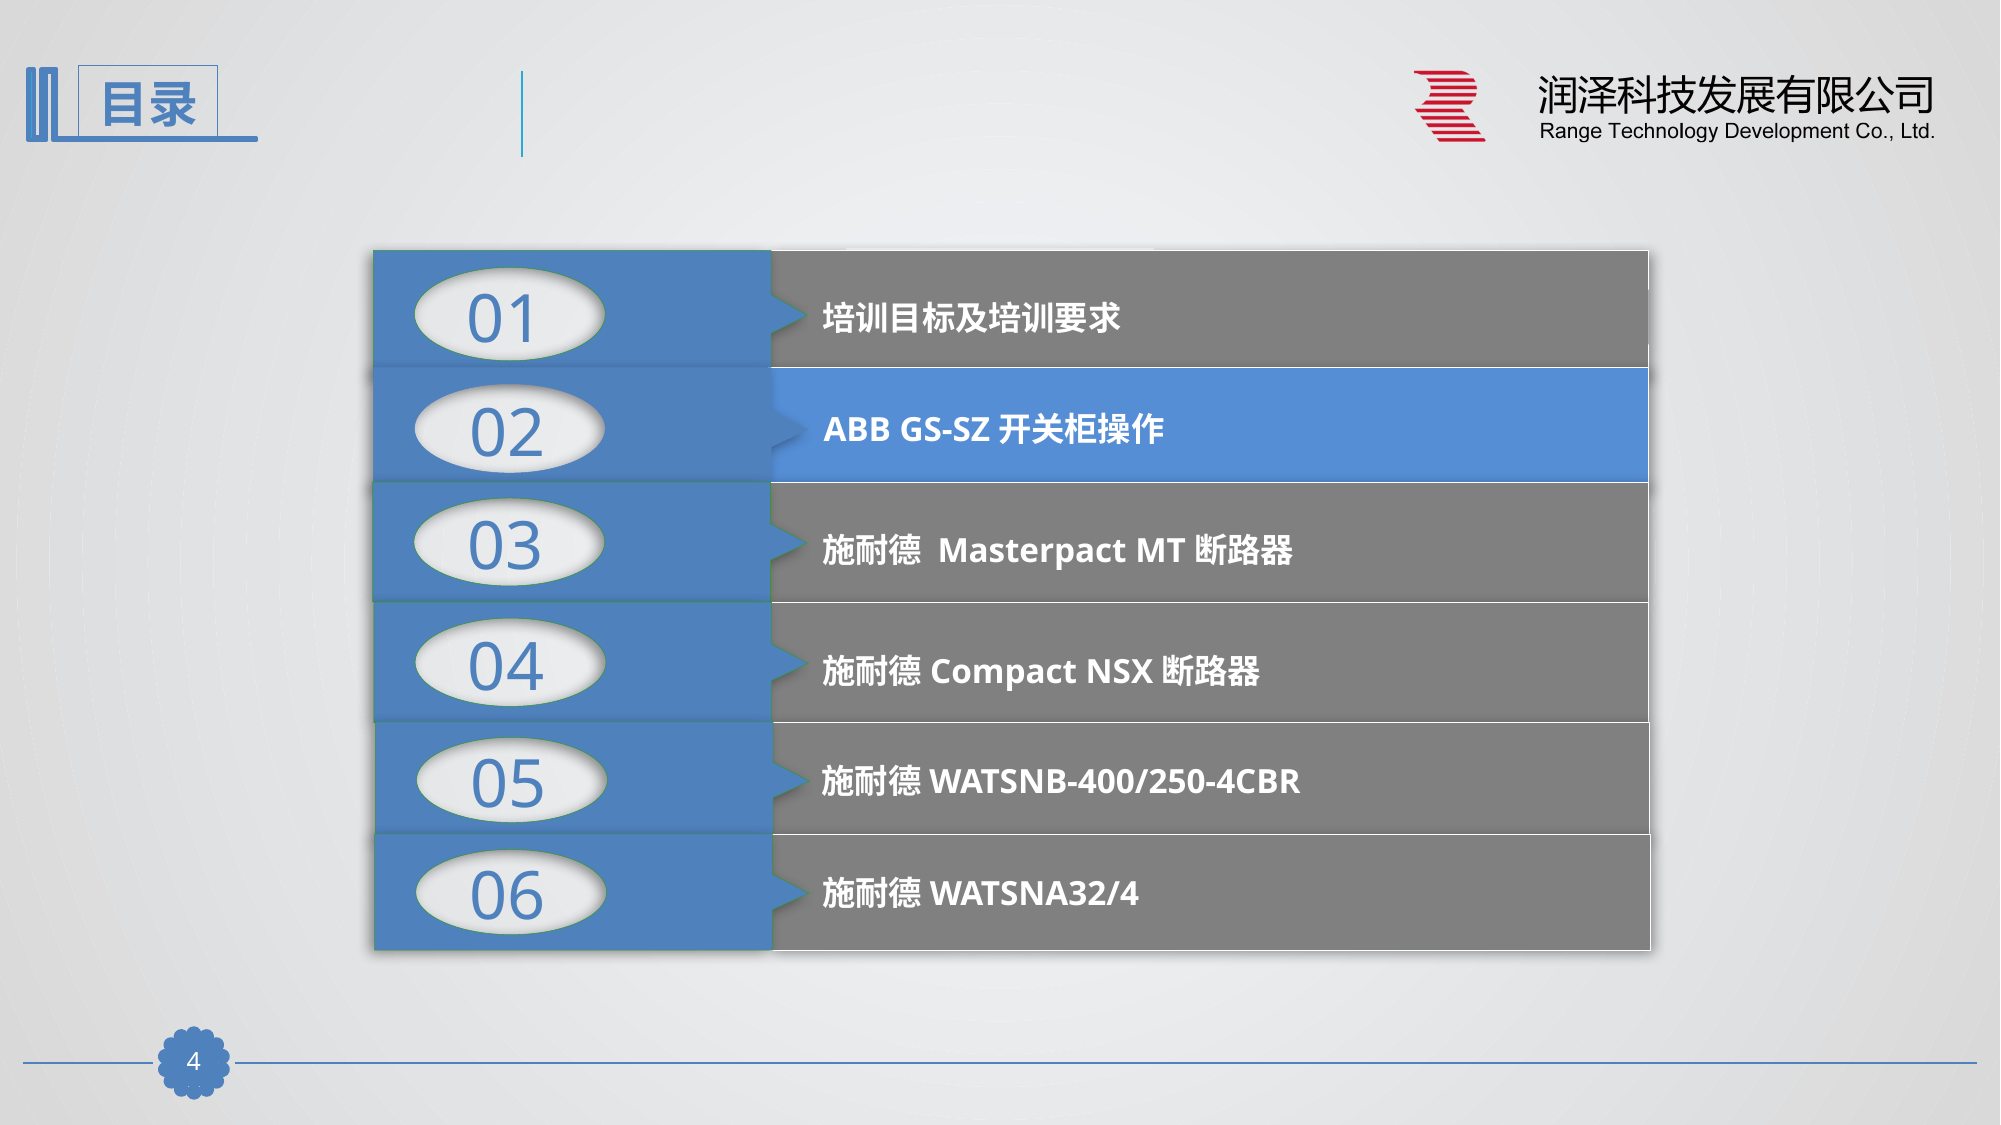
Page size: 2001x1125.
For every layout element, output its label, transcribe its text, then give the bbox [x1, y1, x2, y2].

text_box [374, 721, 1651, 833]
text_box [372, 359, 1651, 501]
slide_number 3 [169, 1039, 218, 1086]
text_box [374, 833, 1651, 951]
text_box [373, 601, 1650, 724]
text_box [372, 243, 1650, 359]
picture [1385, 34, 1977, 170]
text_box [372, 481, 1649, 603]
